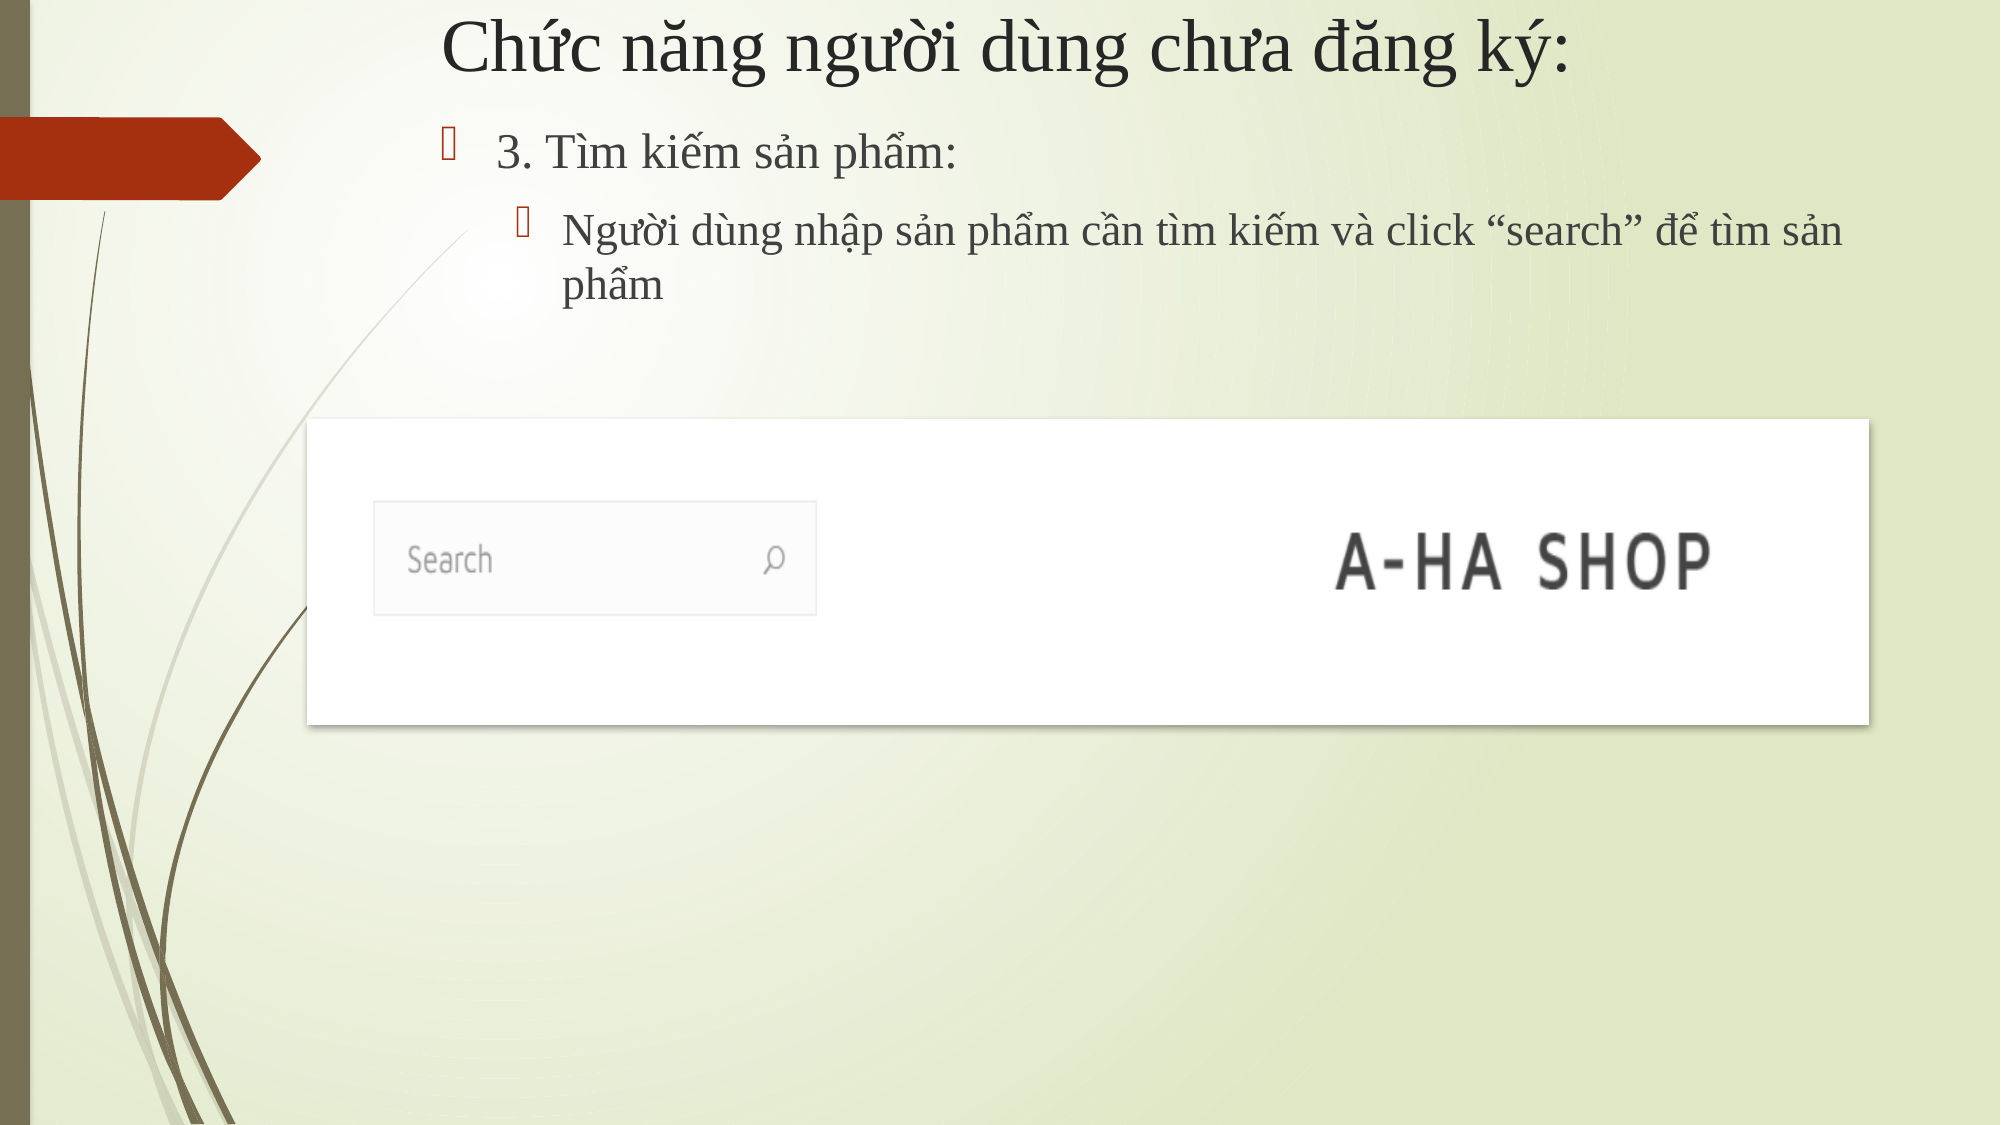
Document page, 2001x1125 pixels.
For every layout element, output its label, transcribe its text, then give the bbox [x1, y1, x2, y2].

title Chức năng người dùng chưa đăng ký: [425, 0, 1888, 111]
list 3. Tìm kiếm sản phẩm: Người dùng nhập sản phẩm cần tìm kiếm và click “search” để tìm sản phẩm [425, 111, 1888, 731]
picture [321, 433, 1855, 711]
